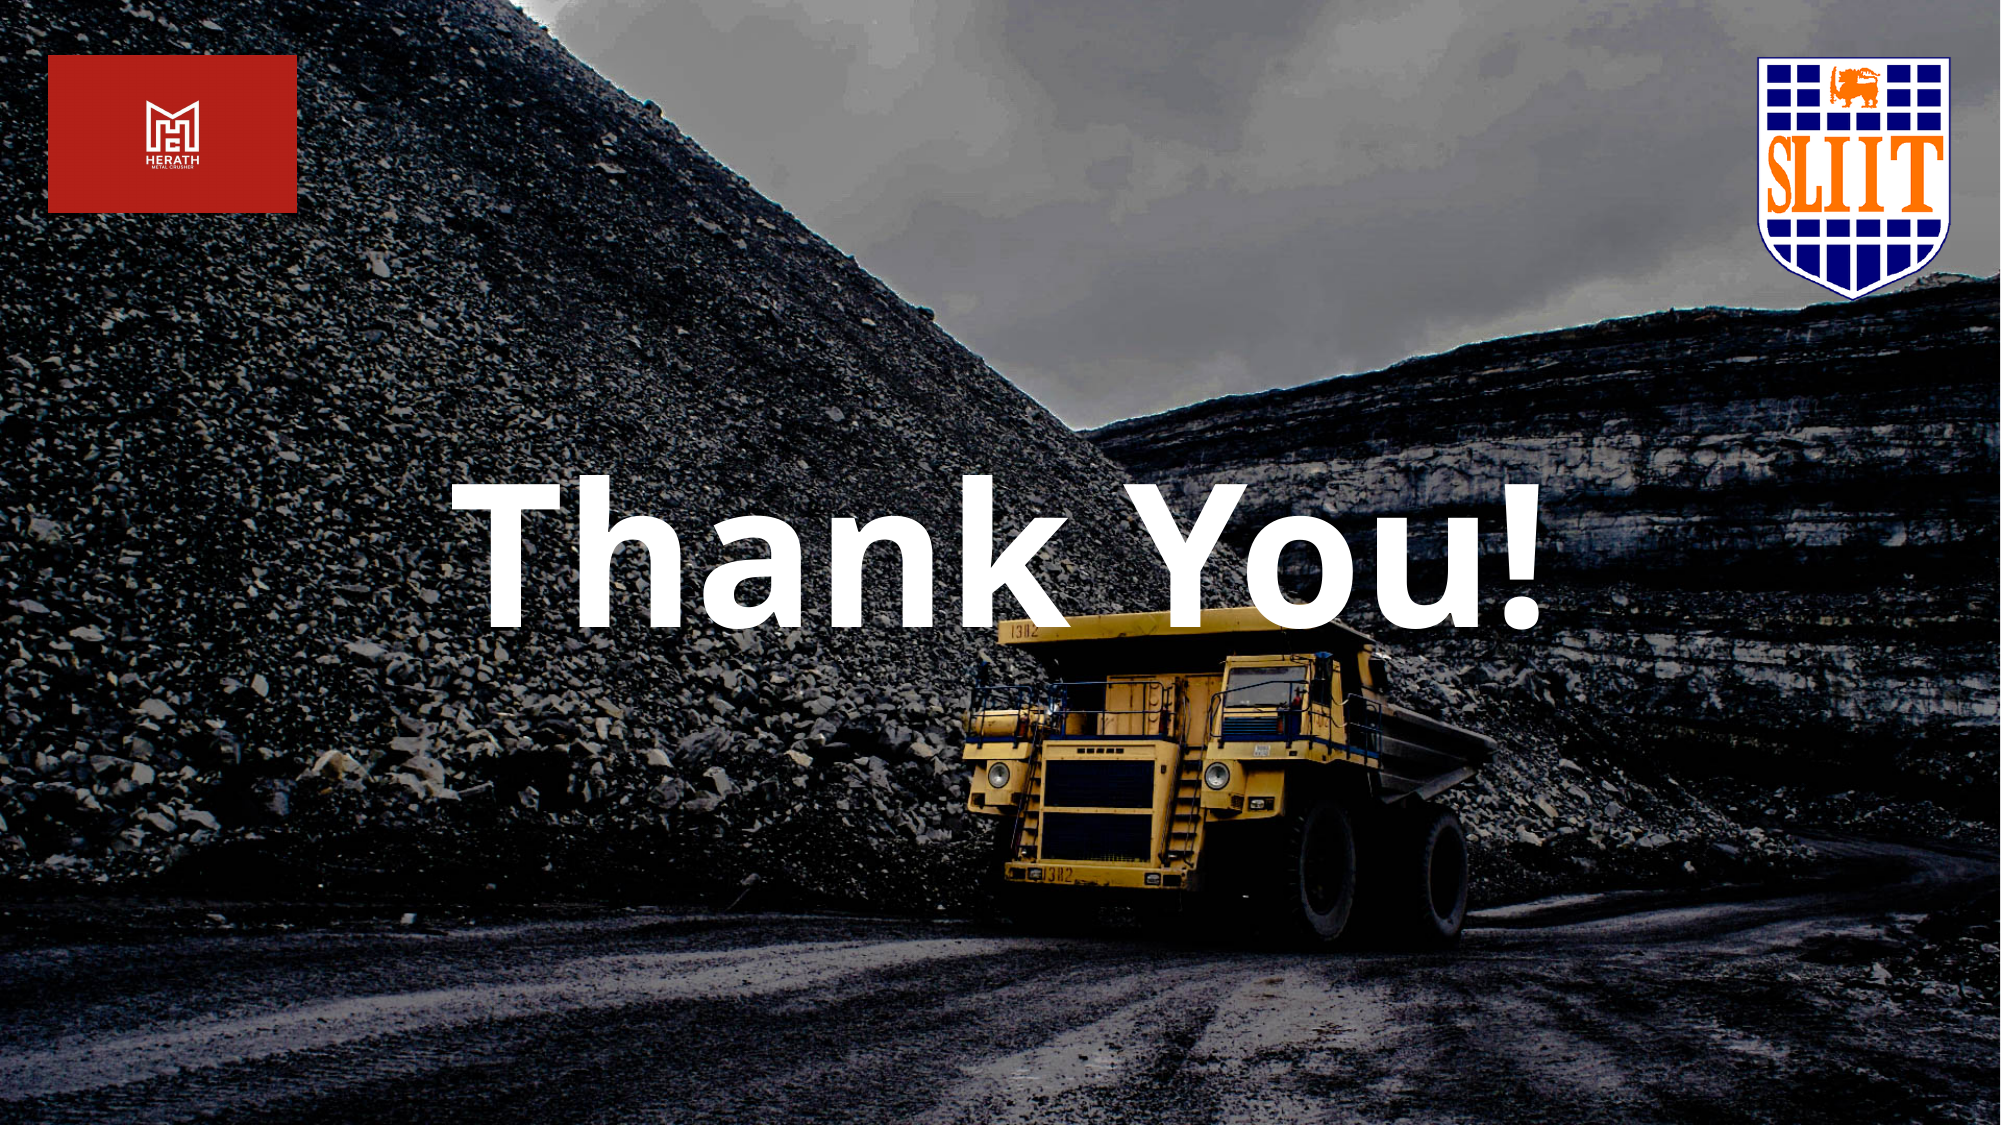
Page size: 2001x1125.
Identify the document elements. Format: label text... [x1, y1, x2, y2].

title Thank You! [137, 453, 1863, 672]
picture [0, 0, 2001, 1125]
